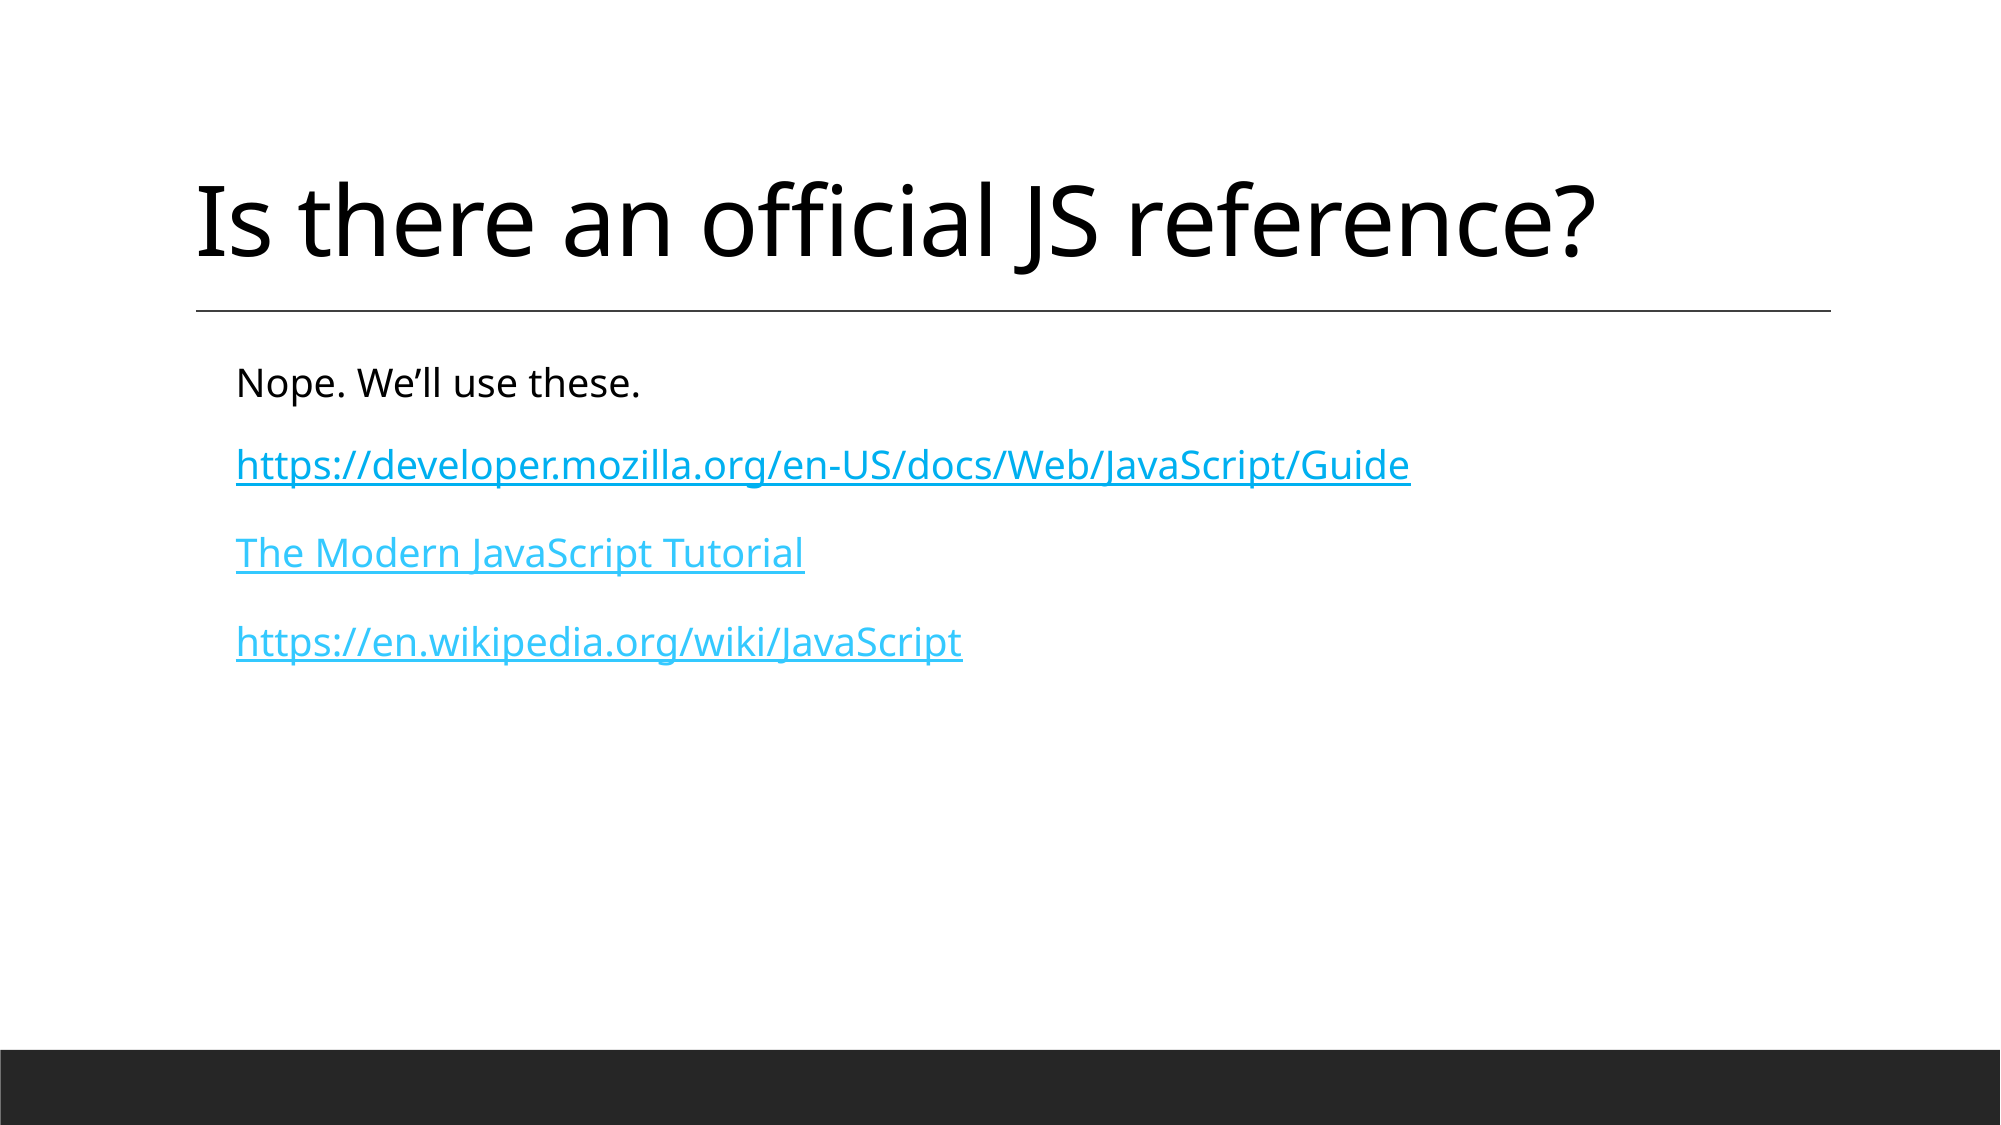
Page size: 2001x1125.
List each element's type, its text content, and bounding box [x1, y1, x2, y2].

list Nope. We’ll use these. https://developer.mozilla.org/en-US/docs/Web/JavaScript/Guide The Modern JavaScript Tutorial https://en.wikipedia.org/wiki/JavaScript [220, 345, 1830, 963]
title Is there an official JS reference? [180, 47, 1830, 285]
